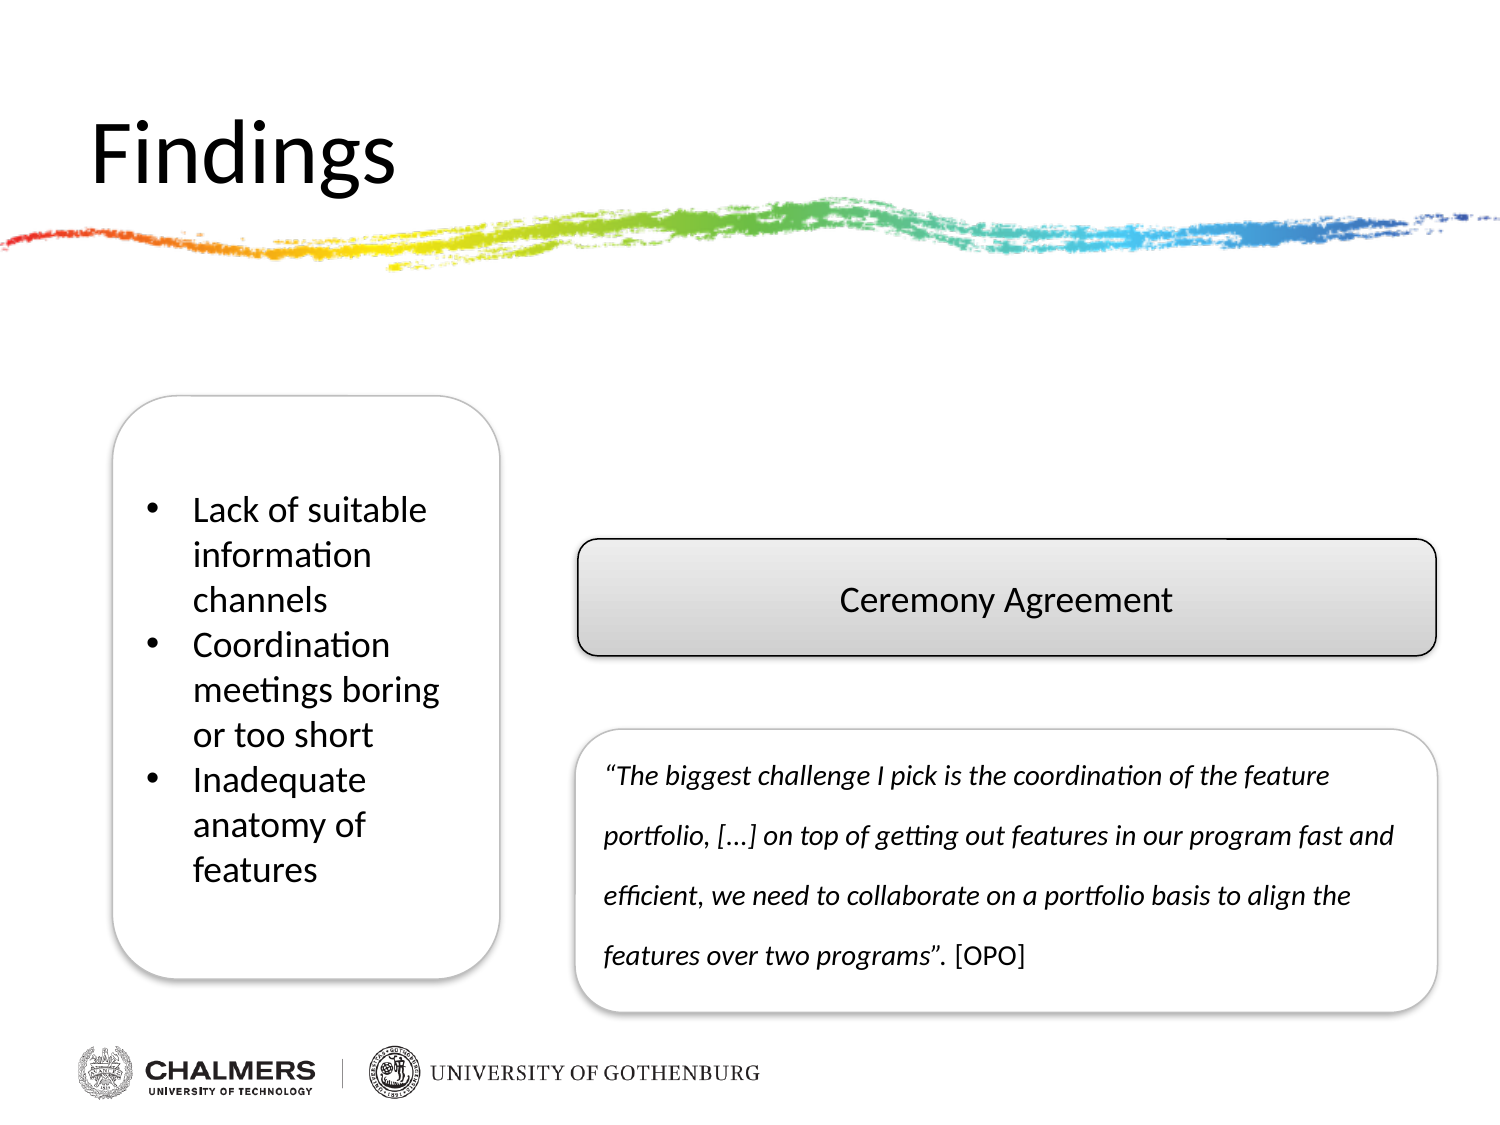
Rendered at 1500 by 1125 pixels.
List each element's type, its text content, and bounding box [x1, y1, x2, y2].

text_box “The biggest challenge I pick is the coordination of the feature portfolio, [...] on top of getting out features in our program fast and efficient, we need to collaborate on a portfolio basis to align the features over two programs”. [OPO] [574, 728, 1439, 1014]
title Findings [75, 76, 1425, 218]
text_box Lack of suitable information channels Coordination meetings boring or too short Inadequate anatomy of features [111, 394, 501, 980]
text_box Ceremony Agreement [577, 538, 1437, 657]
picture [0, 162, 1500, 292]
